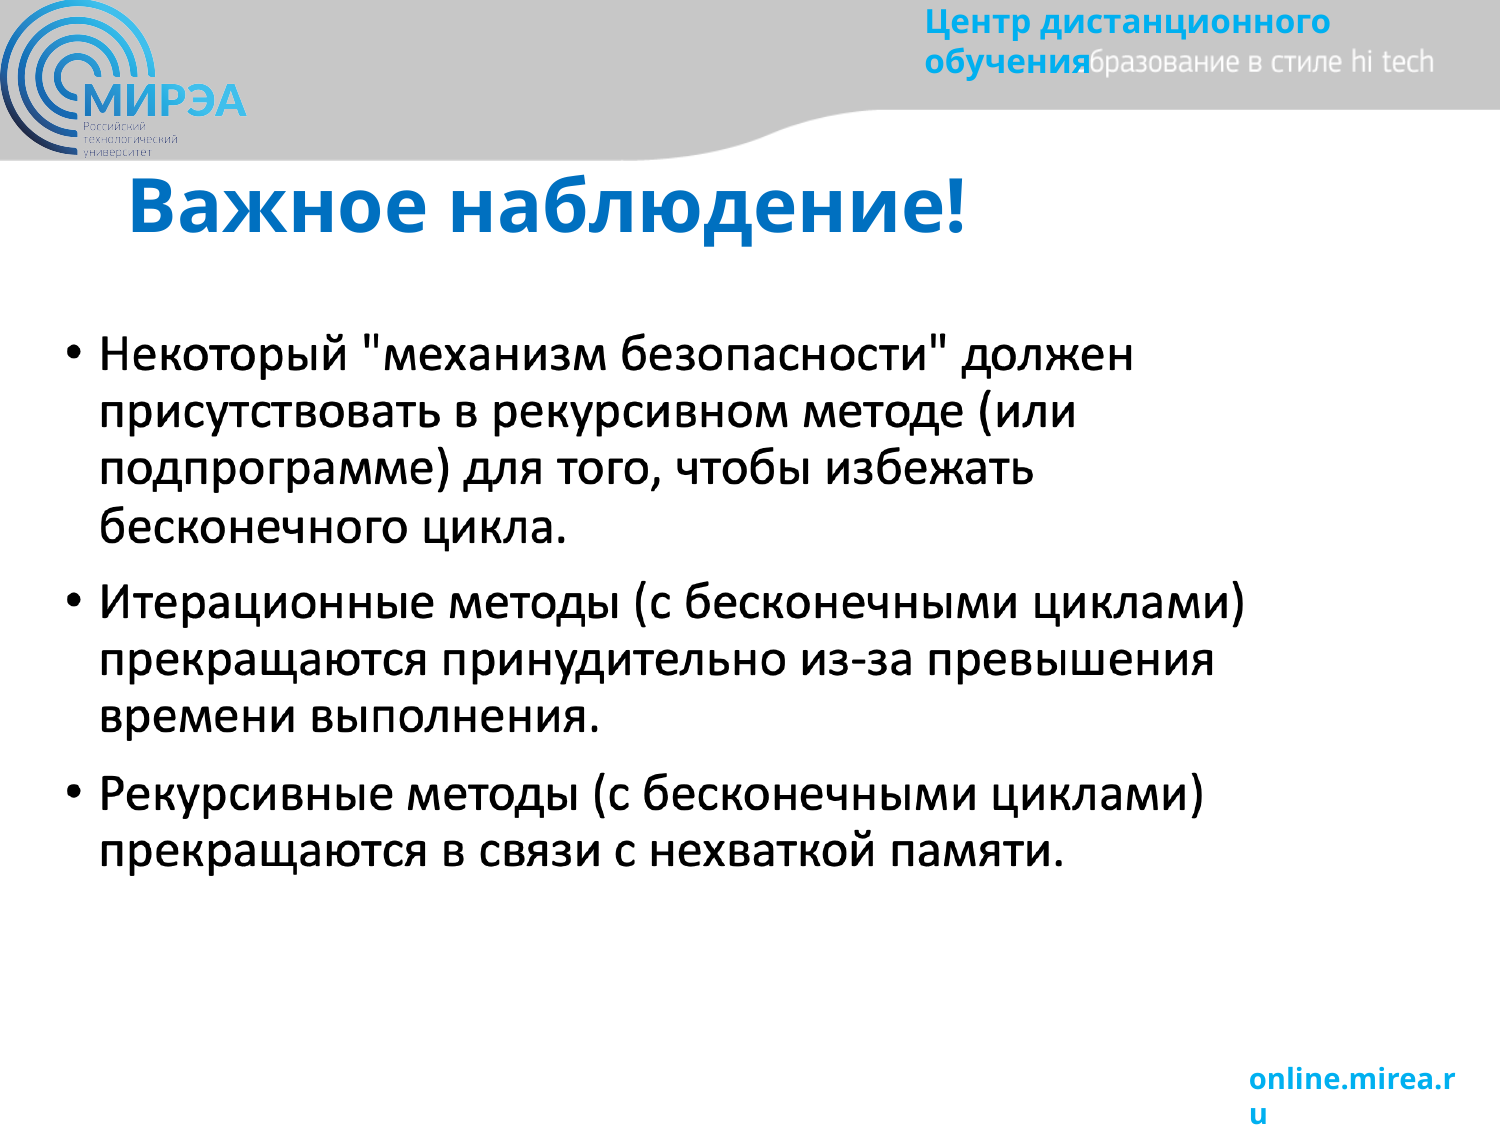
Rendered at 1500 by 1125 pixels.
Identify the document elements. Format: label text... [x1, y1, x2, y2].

title Важное наблюдение! [112, 160, 1376, 303]
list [52, 314, 1268, 914]
picture [0, 0, 247, 159]
